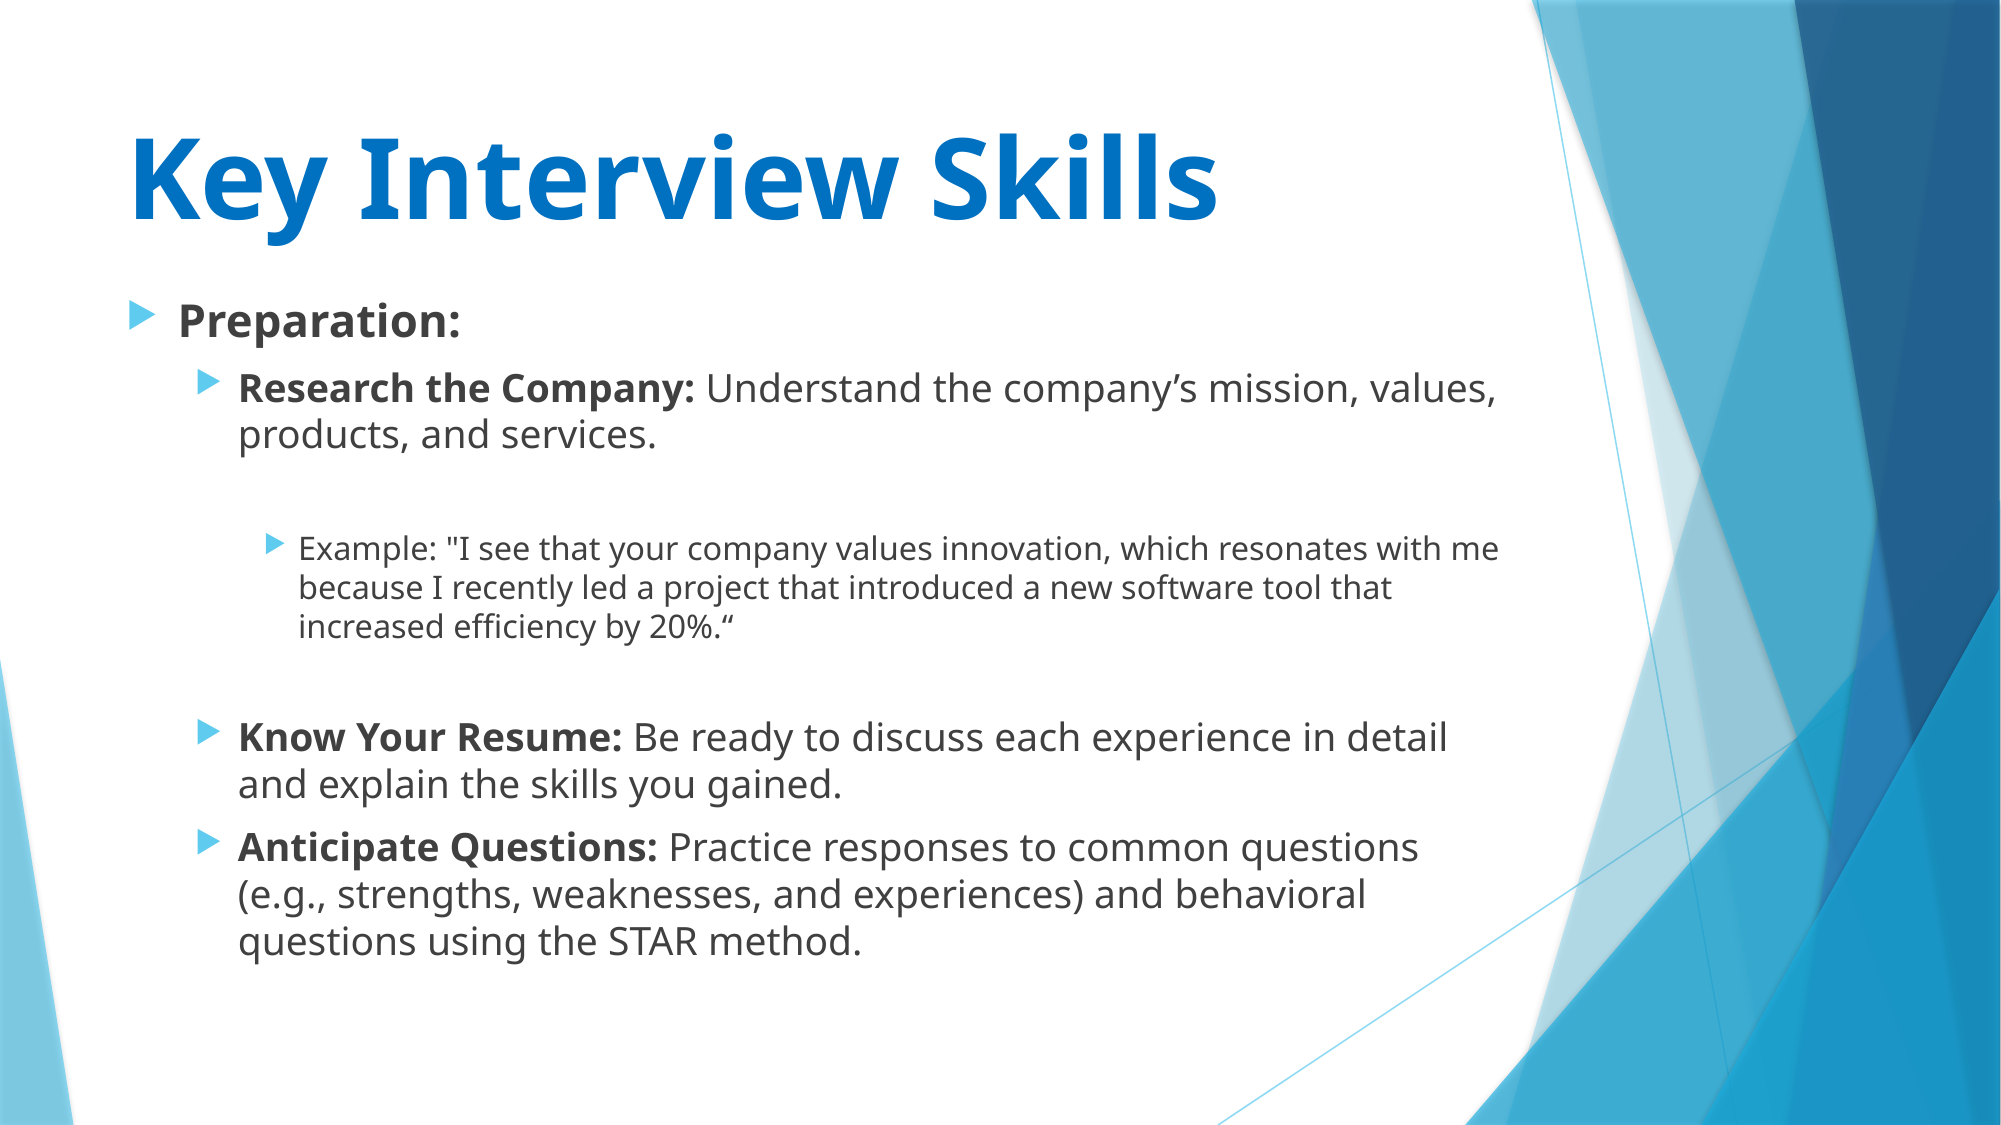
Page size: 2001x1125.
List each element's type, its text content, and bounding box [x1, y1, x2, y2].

title Key Interview Skills [111, 99, 1522, 285]
list Preparation: Research the Company: Understand the company’s mission, values, products, and services. Example: "I see that your company values innovation, which resonates with me because I recently led a project that introduced a new software tool that increased efficiency by 20%.“ Know Your Resume: Be ready to discuss each experience in detail and explain the skills you gained. Anticipate Questions: Practice responses to common questions (e.g., strengths, weaknesses, and experiences) and behavioral questions using the STAR method. [111, 285, 1522, 1044]
